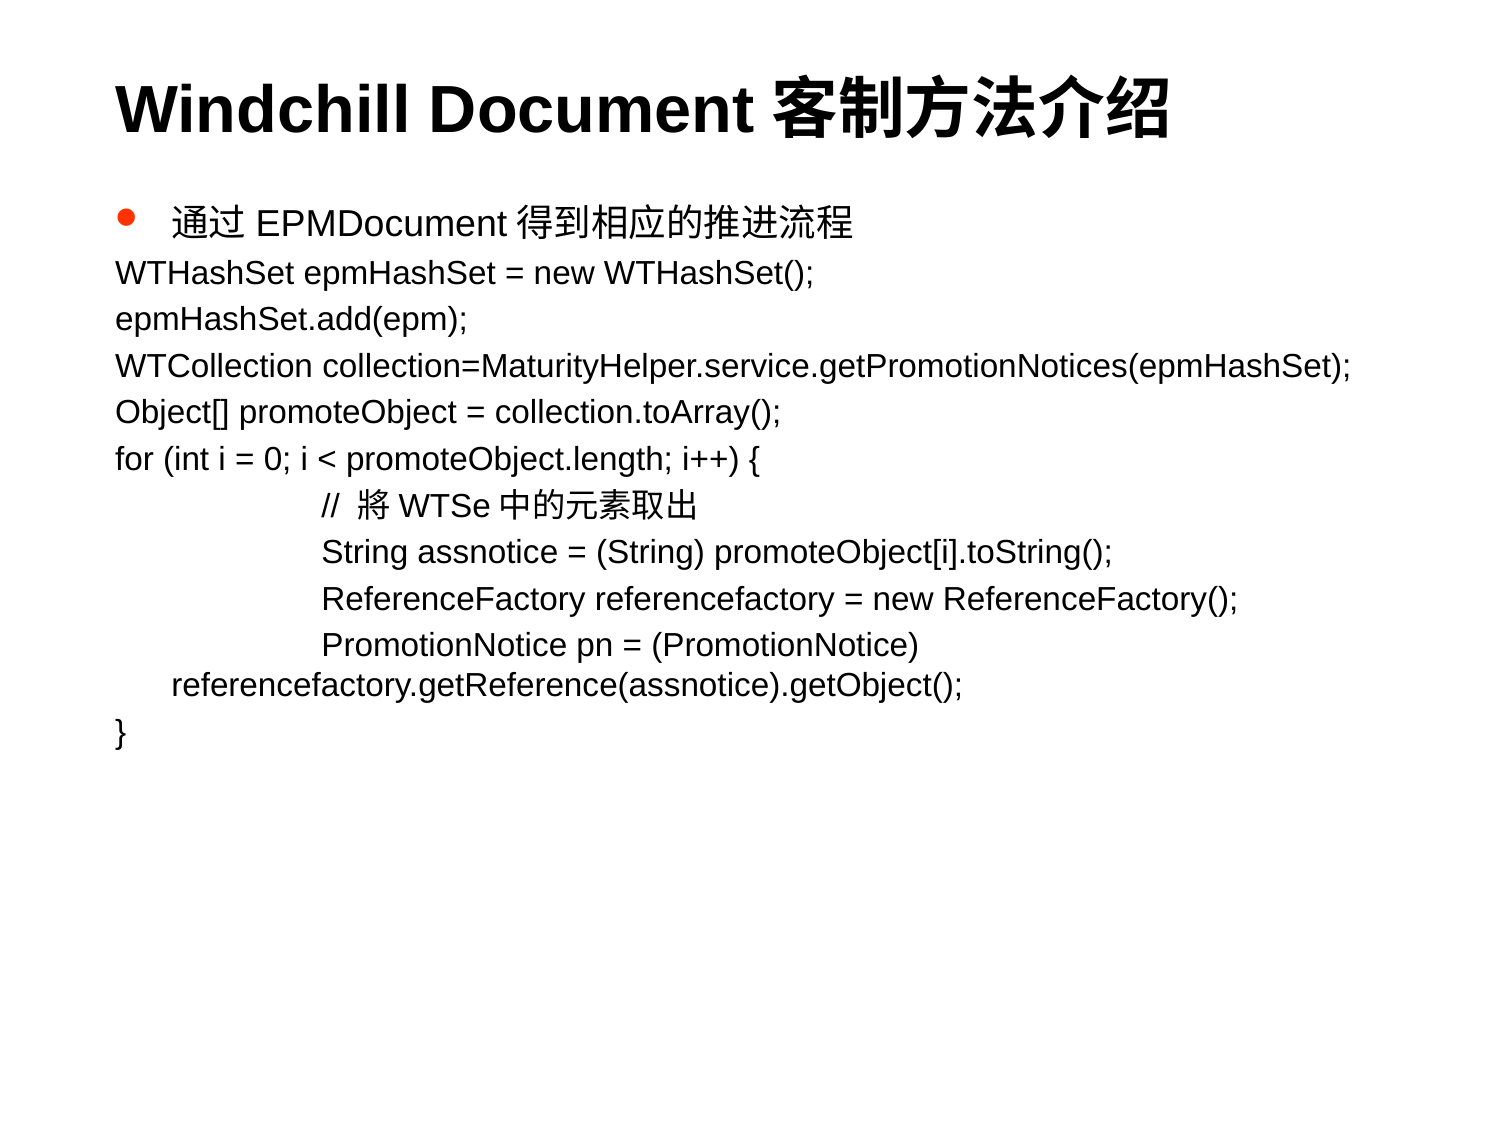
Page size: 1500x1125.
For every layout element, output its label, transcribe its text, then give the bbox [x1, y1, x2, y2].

list 通过EPMDocument得到相应的推进流程 WTHashSet epmHashSet = new WTHashSet(); epmHashSet.add(epm); WTCollection collection=MaturityHelper.service.getPromotionNotices(epmHashSet); Object[] promoteObject = collection.toArray(); for (int i = 0; i < promoteObject.length; i++) { // 將WTSe中的元素取出 String assnotice = (String) promoteObject[i].toString(); ReferenceFactory referencefactory = new ReferenceFactory(); PromotionNotice pn = (PromotionNotice) referencefactory.getReference(assnotice).getObject(); } [100, 191, 1403, 963]
title Windchill Document客制方法介绍 [100, 52, 1395, 154]
